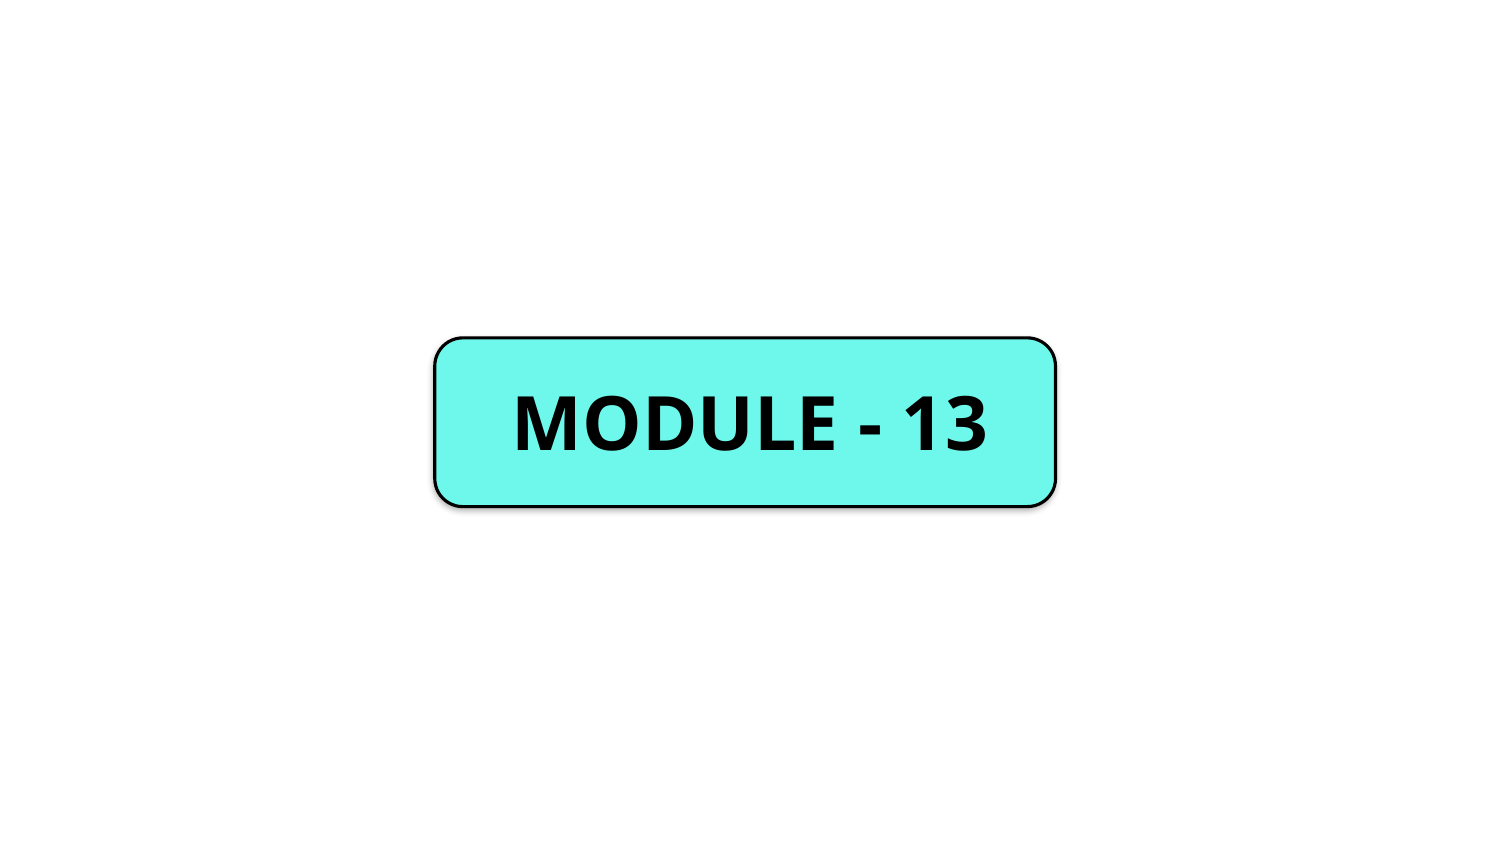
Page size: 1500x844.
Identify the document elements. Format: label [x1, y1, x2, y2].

text_box [434, 337, 1066, 507]
